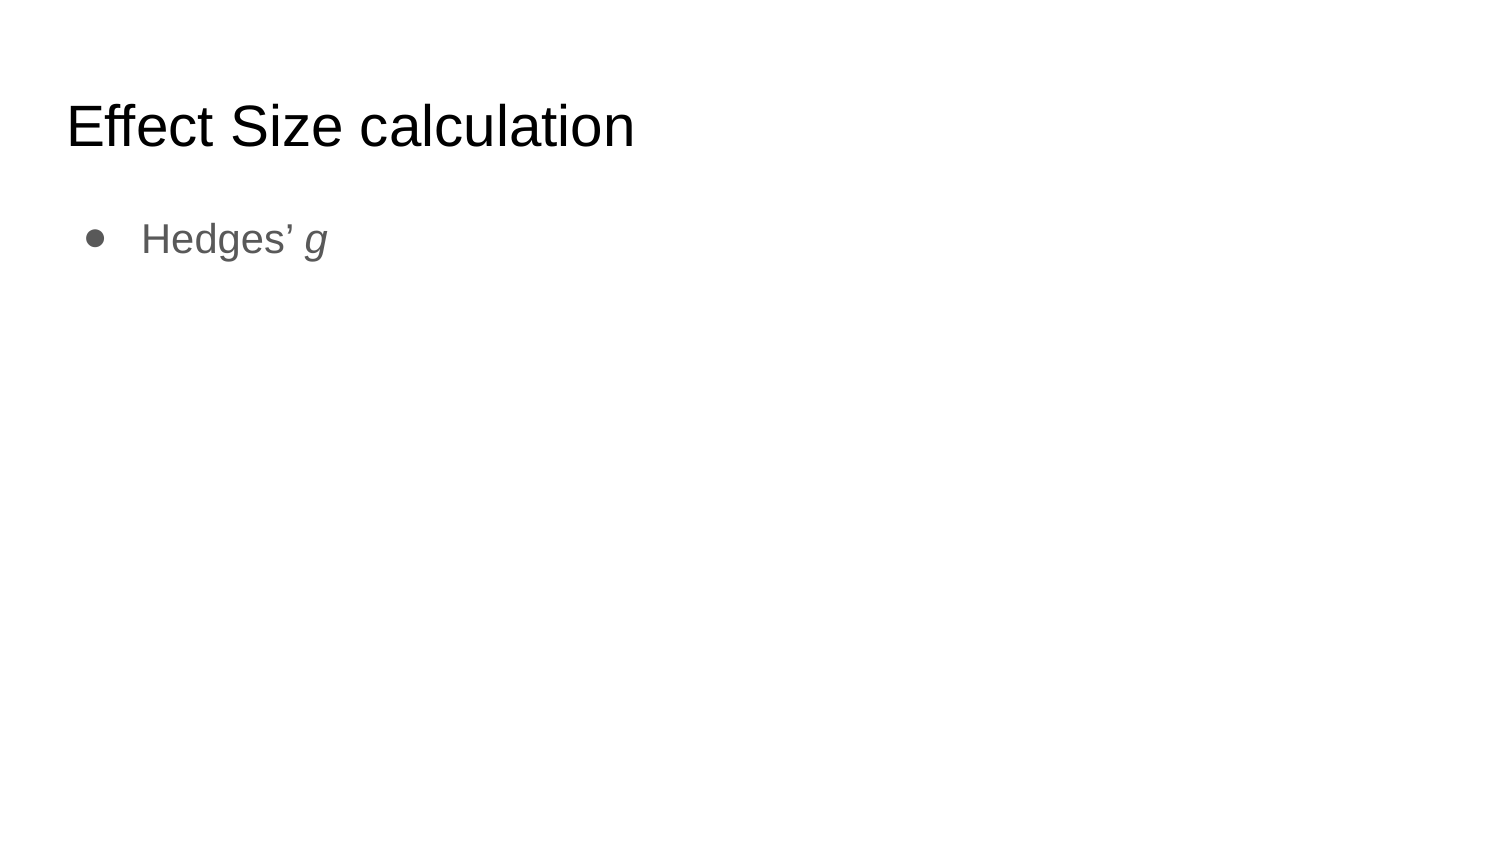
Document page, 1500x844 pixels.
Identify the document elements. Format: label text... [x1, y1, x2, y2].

title Effect Size calculation [51, 72, 1449, 167]
list Hedges’ g [51, 189, 1449, 750]
